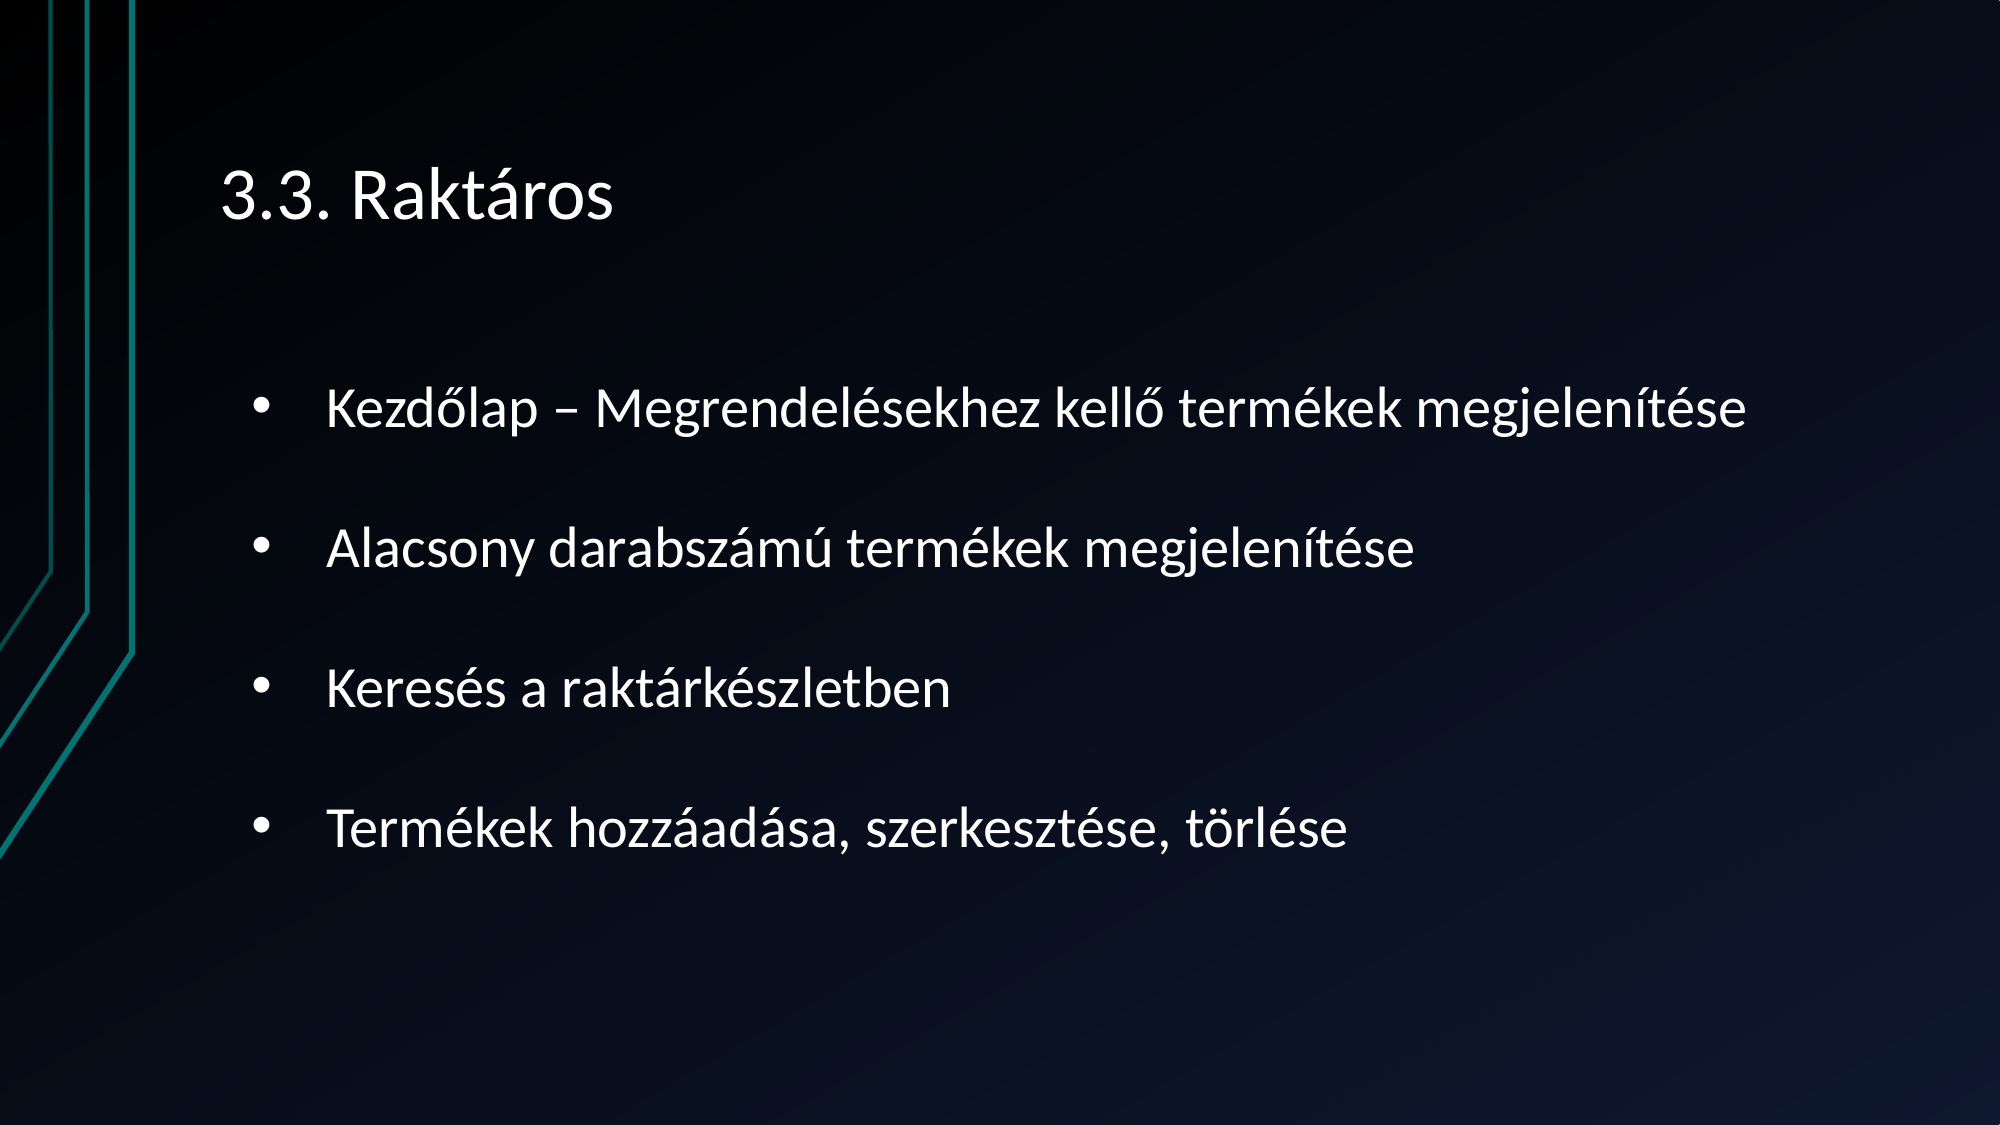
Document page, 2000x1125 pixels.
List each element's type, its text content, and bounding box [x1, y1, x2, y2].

title 3.3. Raktáros [199, 45, 1900, 246]
text_box Kezdőlap – Megrendelésekhez kellő termékek megjelenítése Alacsony darabszámú termékek megjelenítése Keresés a raktárkészletben Termékek hozzáadása, szerkesztése, törlése [236, 361, 1763, 867]
